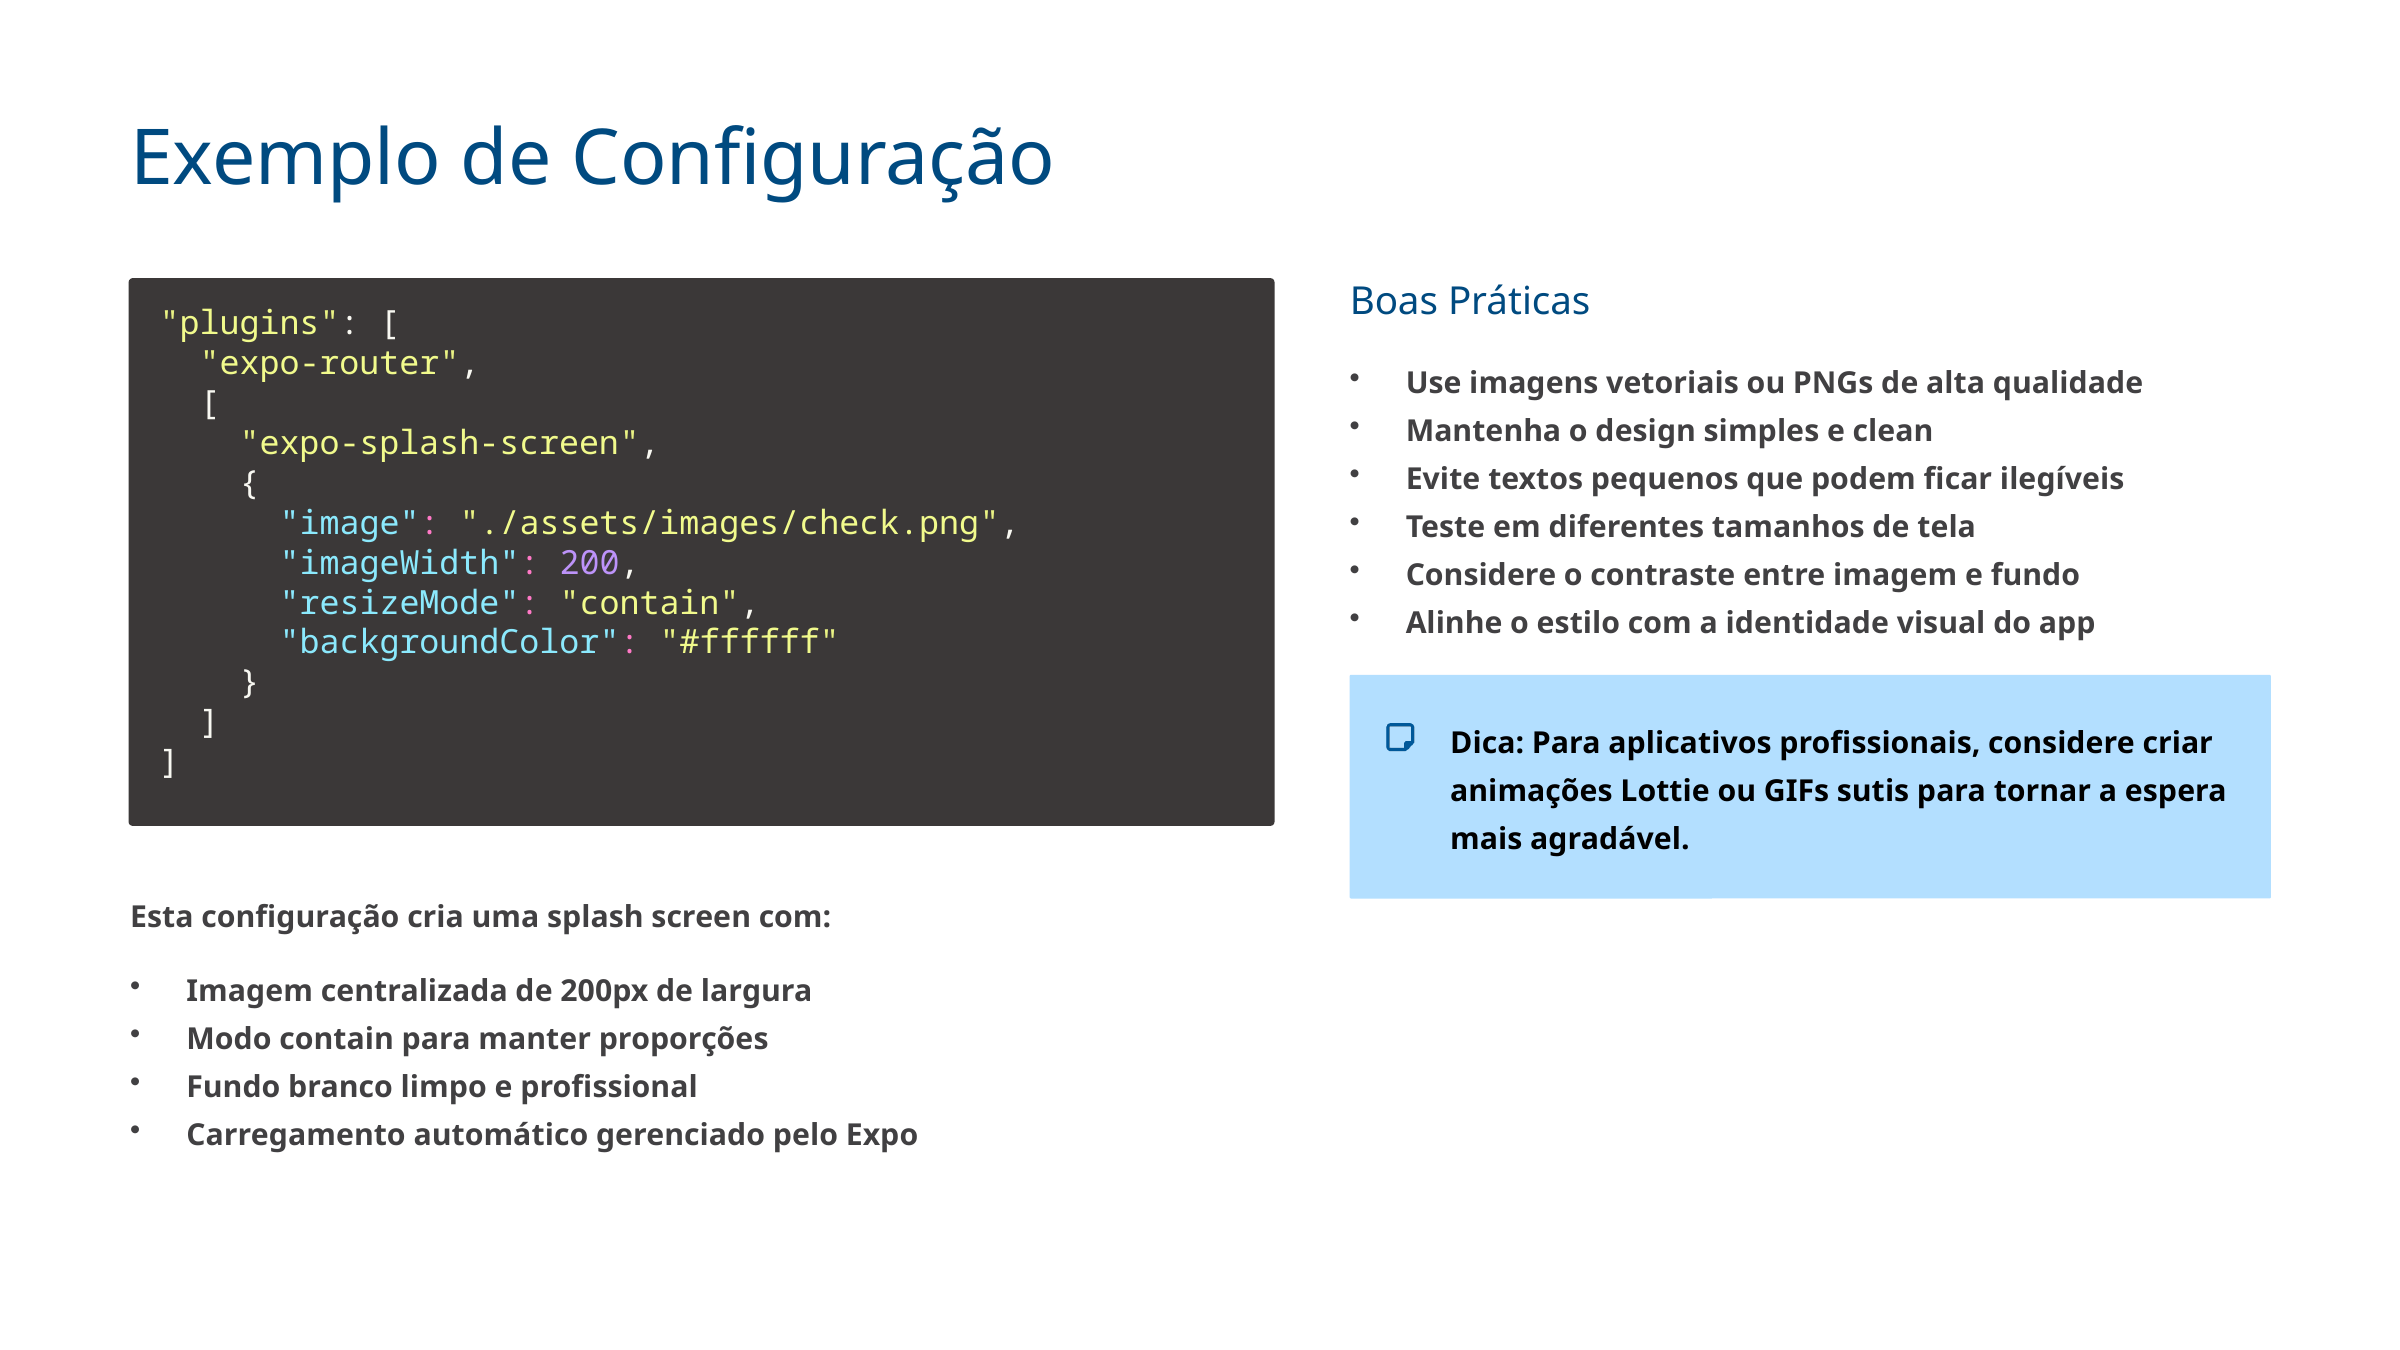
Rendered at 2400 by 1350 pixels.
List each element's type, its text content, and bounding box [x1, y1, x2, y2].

text_box Boas Práticas [1349, 274, 1737, 323]
text_box Exemplo de Configuração [130, 104, 1364, 201]
text_box "plugins": [ "expo-router", [ "expo-splash-screen", { "image": "./assets/images/check.png", "imageWidth": 200, "resizeMode": "contain", "backgroundColor": "#ffffff" } ] ] [159, 301, 1244, 881]
picture [1380, 721, 1420, 753]
text_box Use imagens vetoriais ou PNGs de alta qualidade Mantenha o design simples e clean Evite textos pequenos que podem ficar ilegíveis Teste em diferentes tamanhos de tela Considere o contraste entre imagem e fundo Alinhe o estilo com a identidade visual do app [1349, 352, 2271, 642]
text_box Dica: Para aplicativos profissionais, considere criar animações Lottie ou GIFs sutis para tornar a espera mais agradável. [1450, 711, 2241, 857]
text_box Esta configuração cria uma splash screen com: [130, 885, 1273, 934]
text_box [128, 278, 1275, 826]
text_box Imagem centralizada de 200px de largura Modo contain para manter proporções Fundo branco limpo e profissional Carregamento automático gerenciado pelo Expo [130, 959, 1273, 1153]
text_box [1349, 674, 2271, 899]
